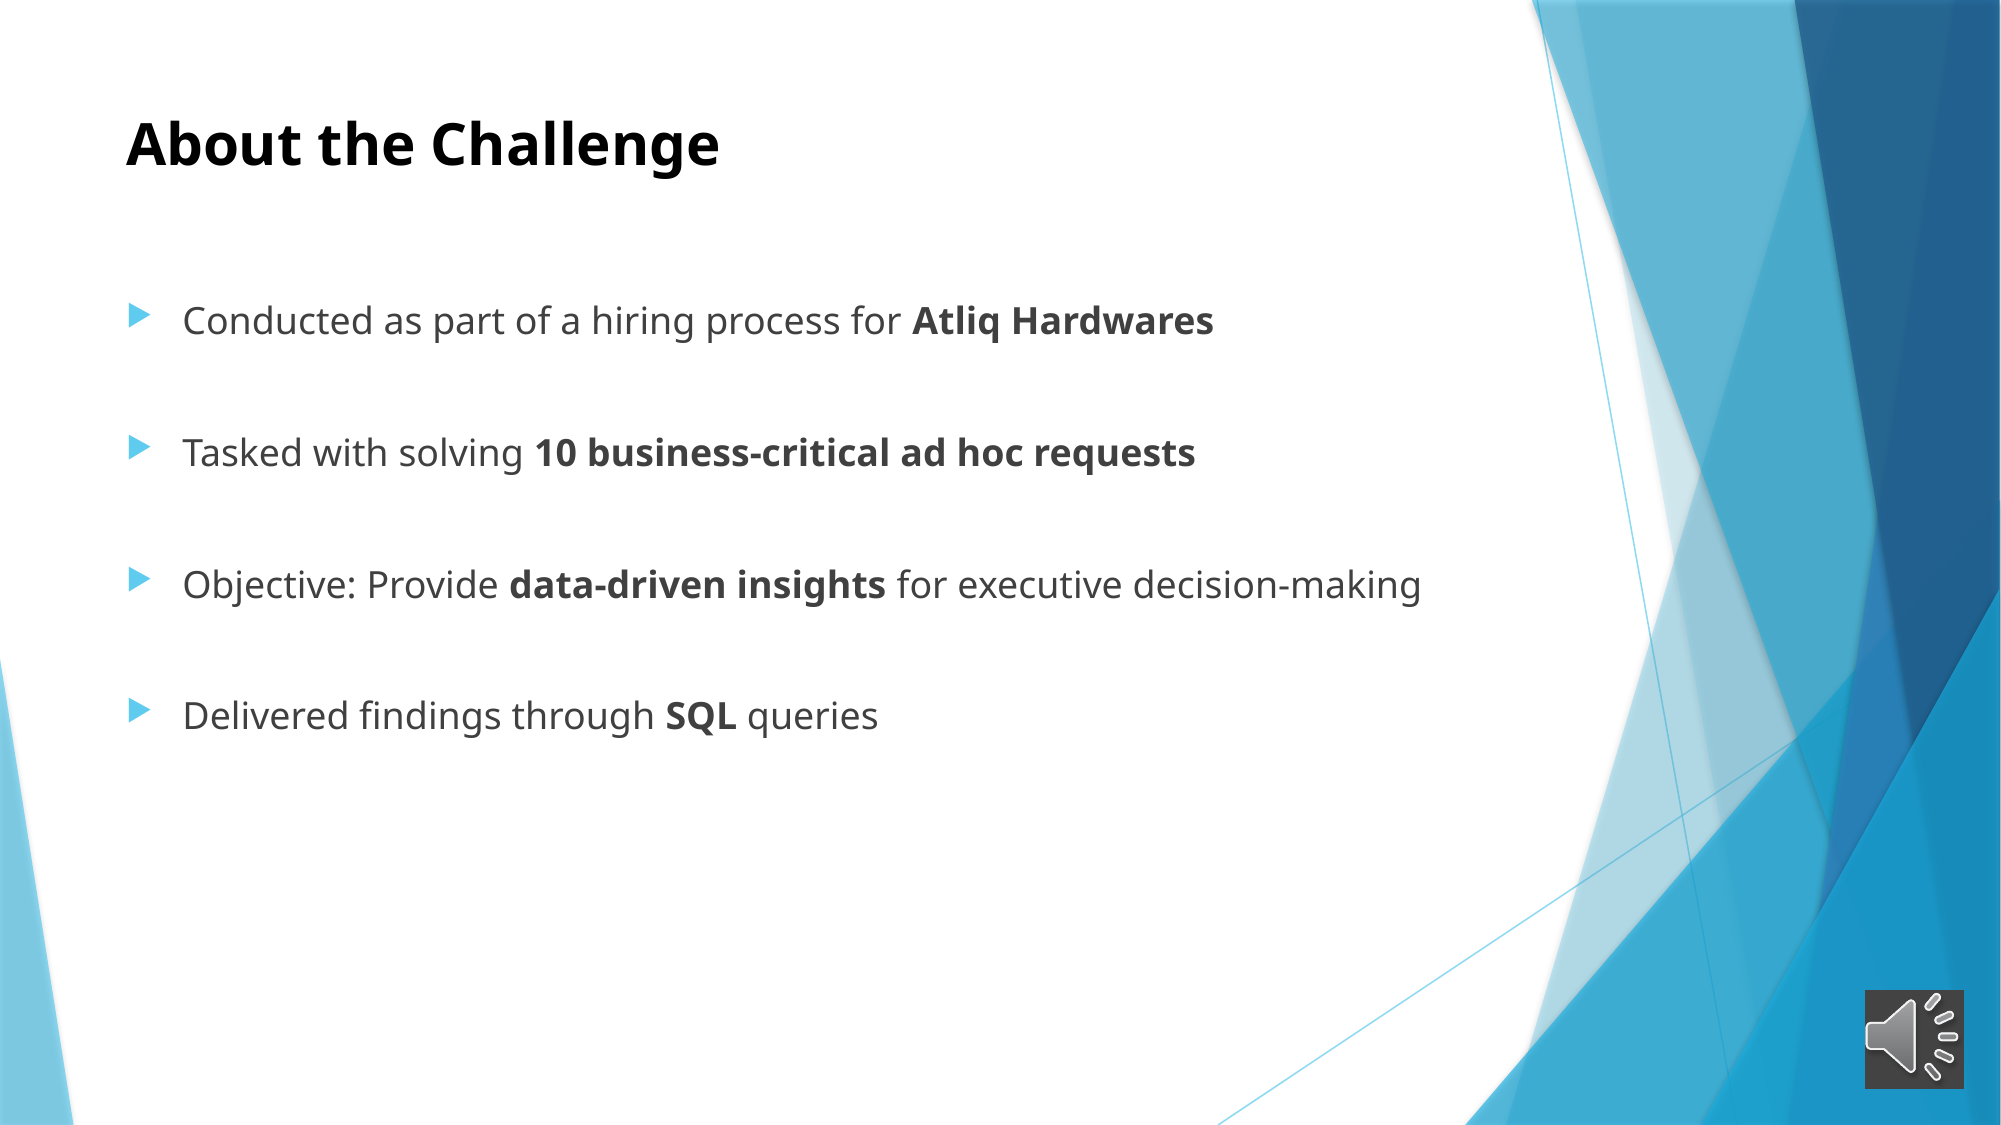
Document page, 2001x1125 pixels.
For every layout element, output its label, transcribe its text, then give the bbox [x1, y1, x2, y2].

picture [1864, 989, 1966, 1091]
list Conducted as part of a hiring process for Atliq Hardwares Tasked with solving 10 business-critical ad hoc requests Objective: Provide data-driven insights for executive decision-making Delivered findings through SQL queries [111, 190, 1496, 844]
title About the Challenge [111, 99, 1522, 317]
